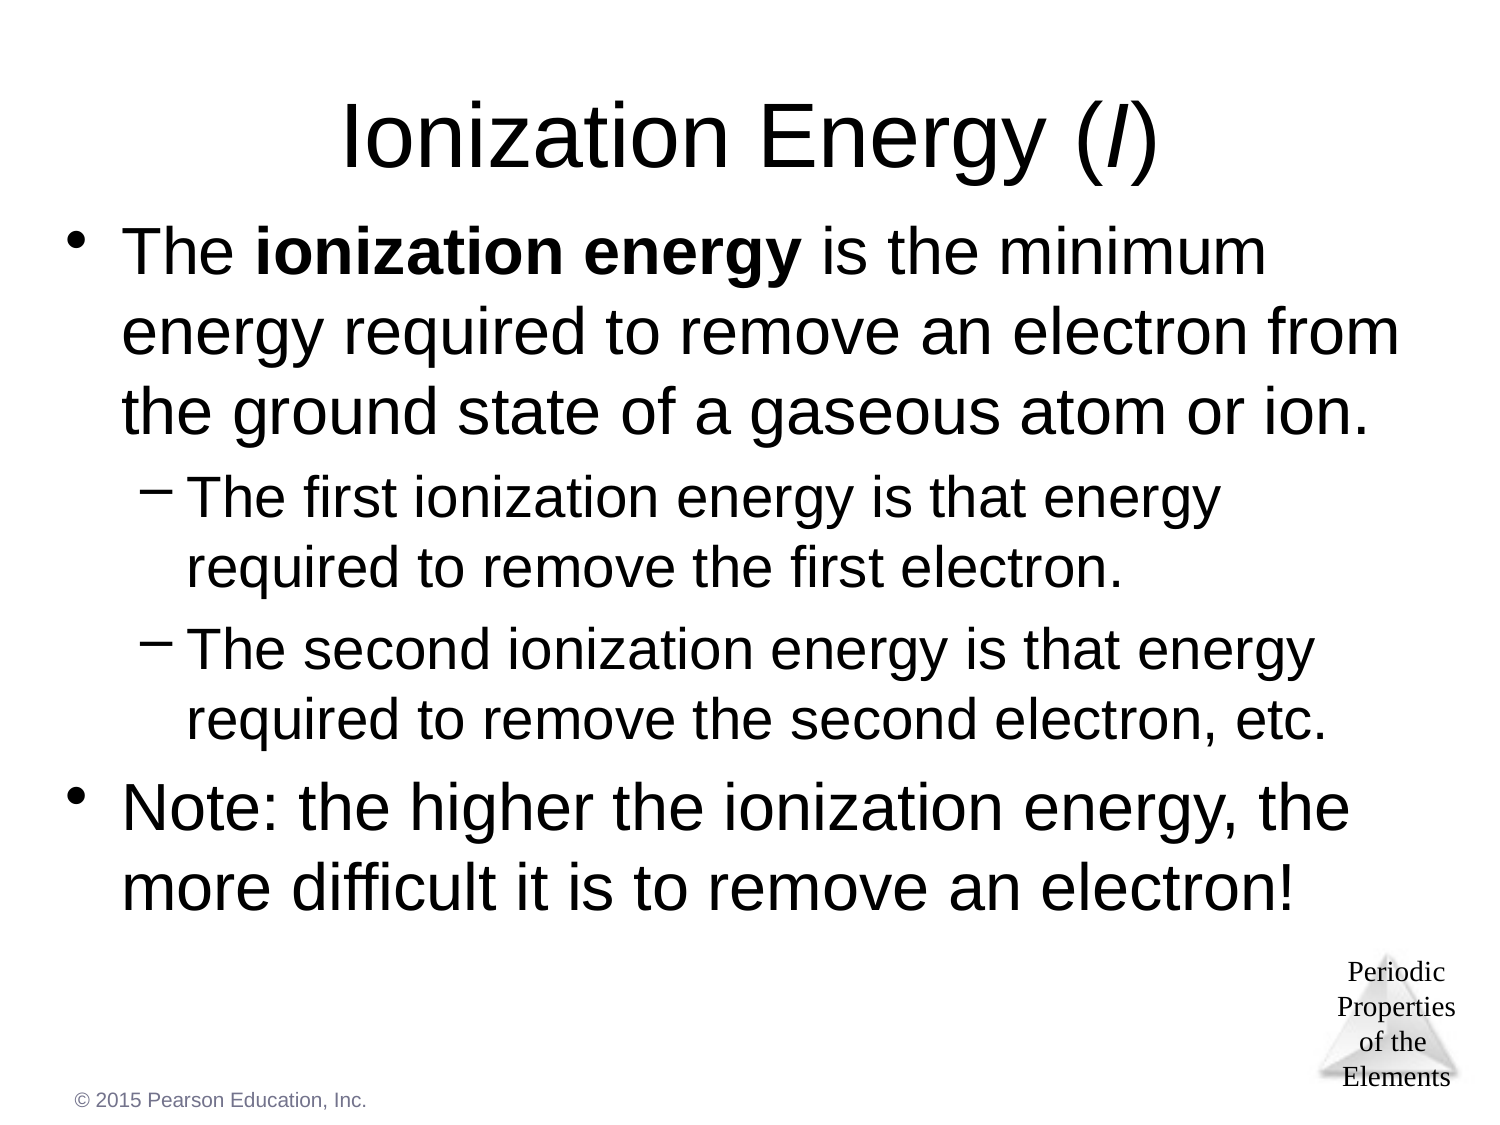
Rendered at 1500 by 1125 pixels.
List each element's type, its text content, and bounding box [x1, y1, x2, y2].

title Ionization Energy (I) [0, 37, 1500, 225]
list The ionization energy is the minimum energy required to remove an electron from the ground state of a gaseous atom or ion. The first ionization energy is that energy required to remove the first electron. The second ionization energy is that energy required to remove the second electron, etc. Note: the higher the ionization energy, the more difficult it is to remove an electron! [50, 200, 1450, 1025]
picture [1275, 899, 1500, 1125]
